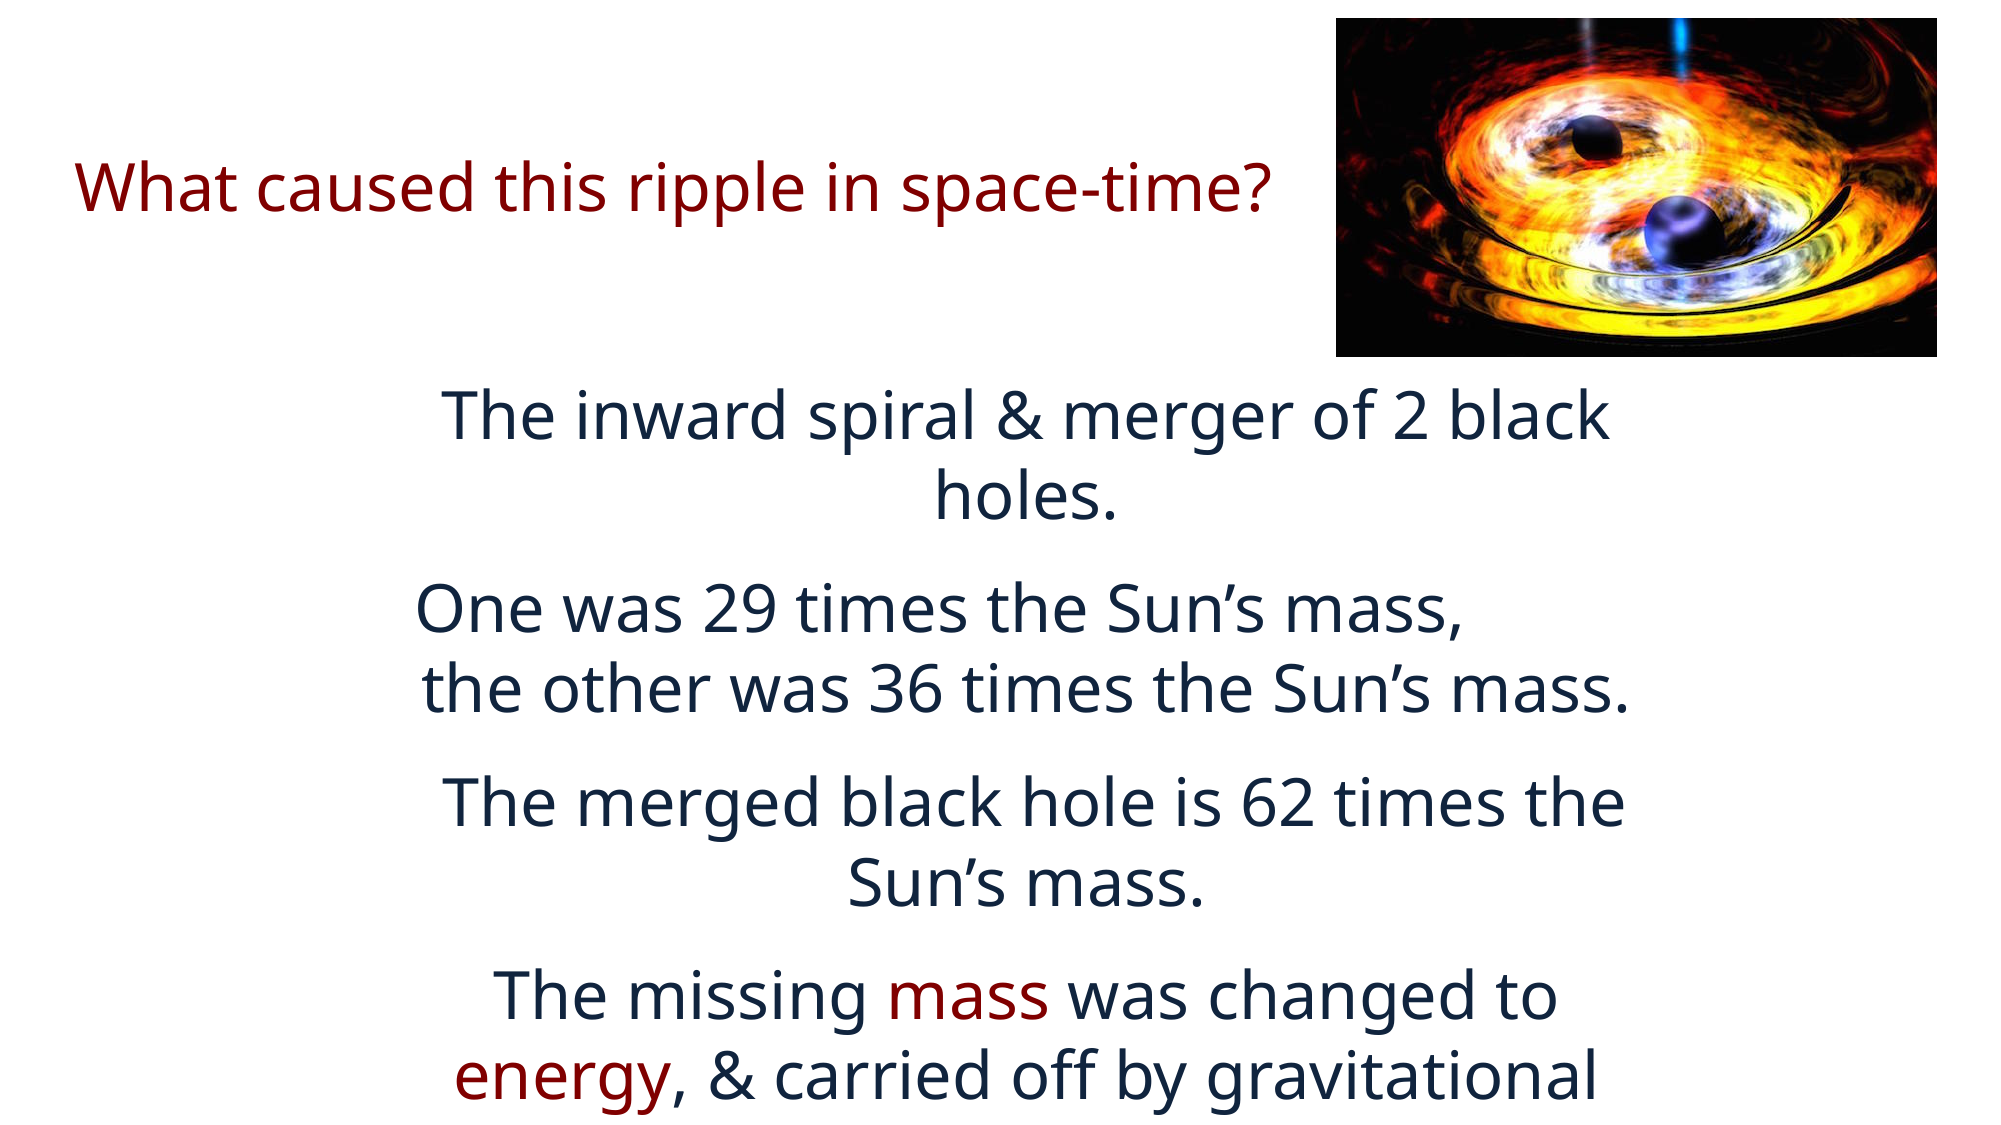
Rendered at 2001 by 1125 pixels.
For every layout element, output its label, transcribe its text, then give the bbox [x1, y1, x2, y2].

text_box What caused this ripple in space-time? [18, 137, 1329, 232]
text_box The inward spiral & merger of 2 black holes. One was 29 times the Sun’s mass, the other was 36 times the Sun’s mass. The merged black hole is 62 times the Sun’s mass. The missing mass was changed to energy, & carried off by gravitational waves. [352, 365, 1702, 1121]
picture [1336, 18, 1937, 357]
